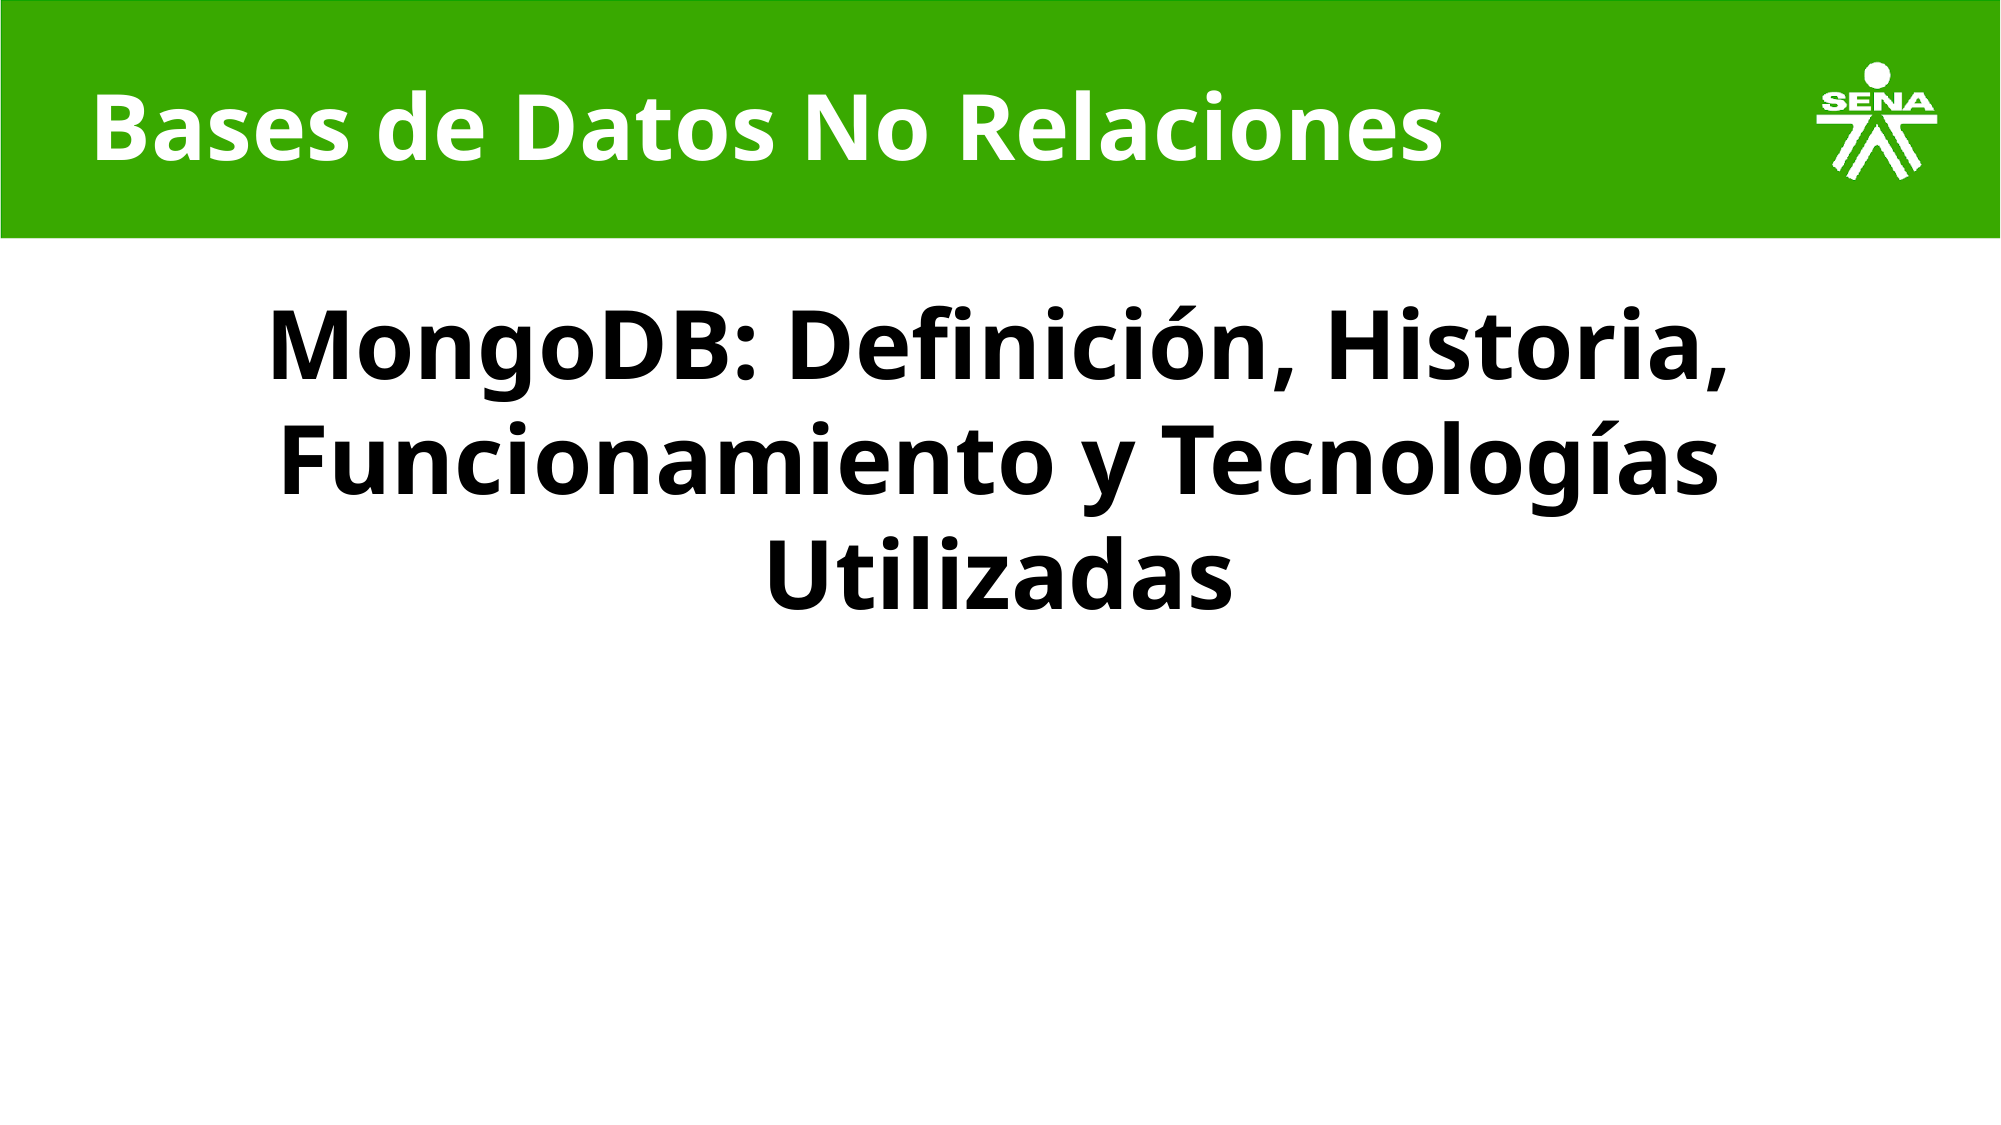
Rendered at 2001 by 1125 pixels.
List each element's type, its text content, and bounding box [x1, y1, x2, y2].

title Bases de Datos No Relaciones [74, 18, 1800, 236]
picture [0, 0, 2001, 1125]
text_box MongoDB: Definición, Historia, Funcionamiento y Tecnologías Utilizadas [26, 276, 1972, 922]
